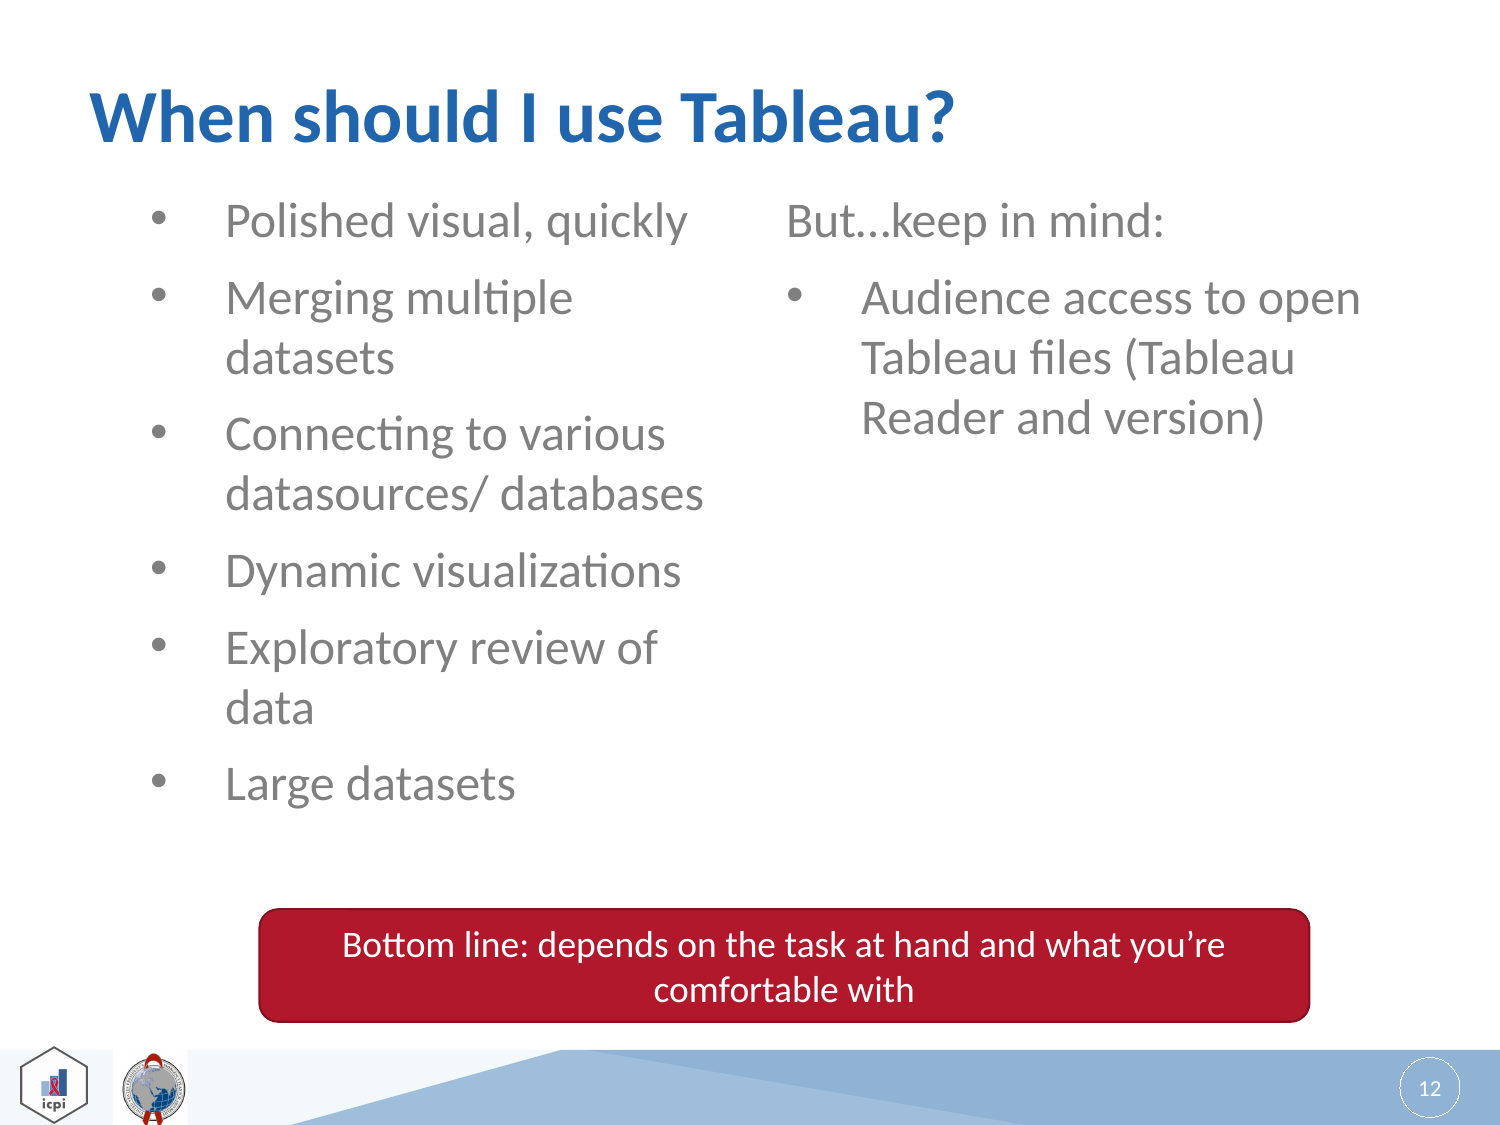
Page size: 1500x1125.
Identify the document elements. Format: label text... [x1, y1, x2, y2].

text_box Bottom line: depends on the task at hand and what you’re comfortable with [258, 908, 1311, 1023]
picture [112, 1050, 188, 1125]
list Polished visual, quickly Merging multiple datasets Connecting to various datasources/ databases Dynamic visualizations Exploratory review of data Large datasets [135, 179, 738, 1038]
list But…keep in mind: Audience access to open Tableau files (Tableau Reader and version) [771, 179, 1425, 1038]
title When should I use Tableau? [75, 60, 1425, 150]
slide_number 12 [1399, 1057, 1460, 1118]
picture [20, 1046, 88, 1124]
